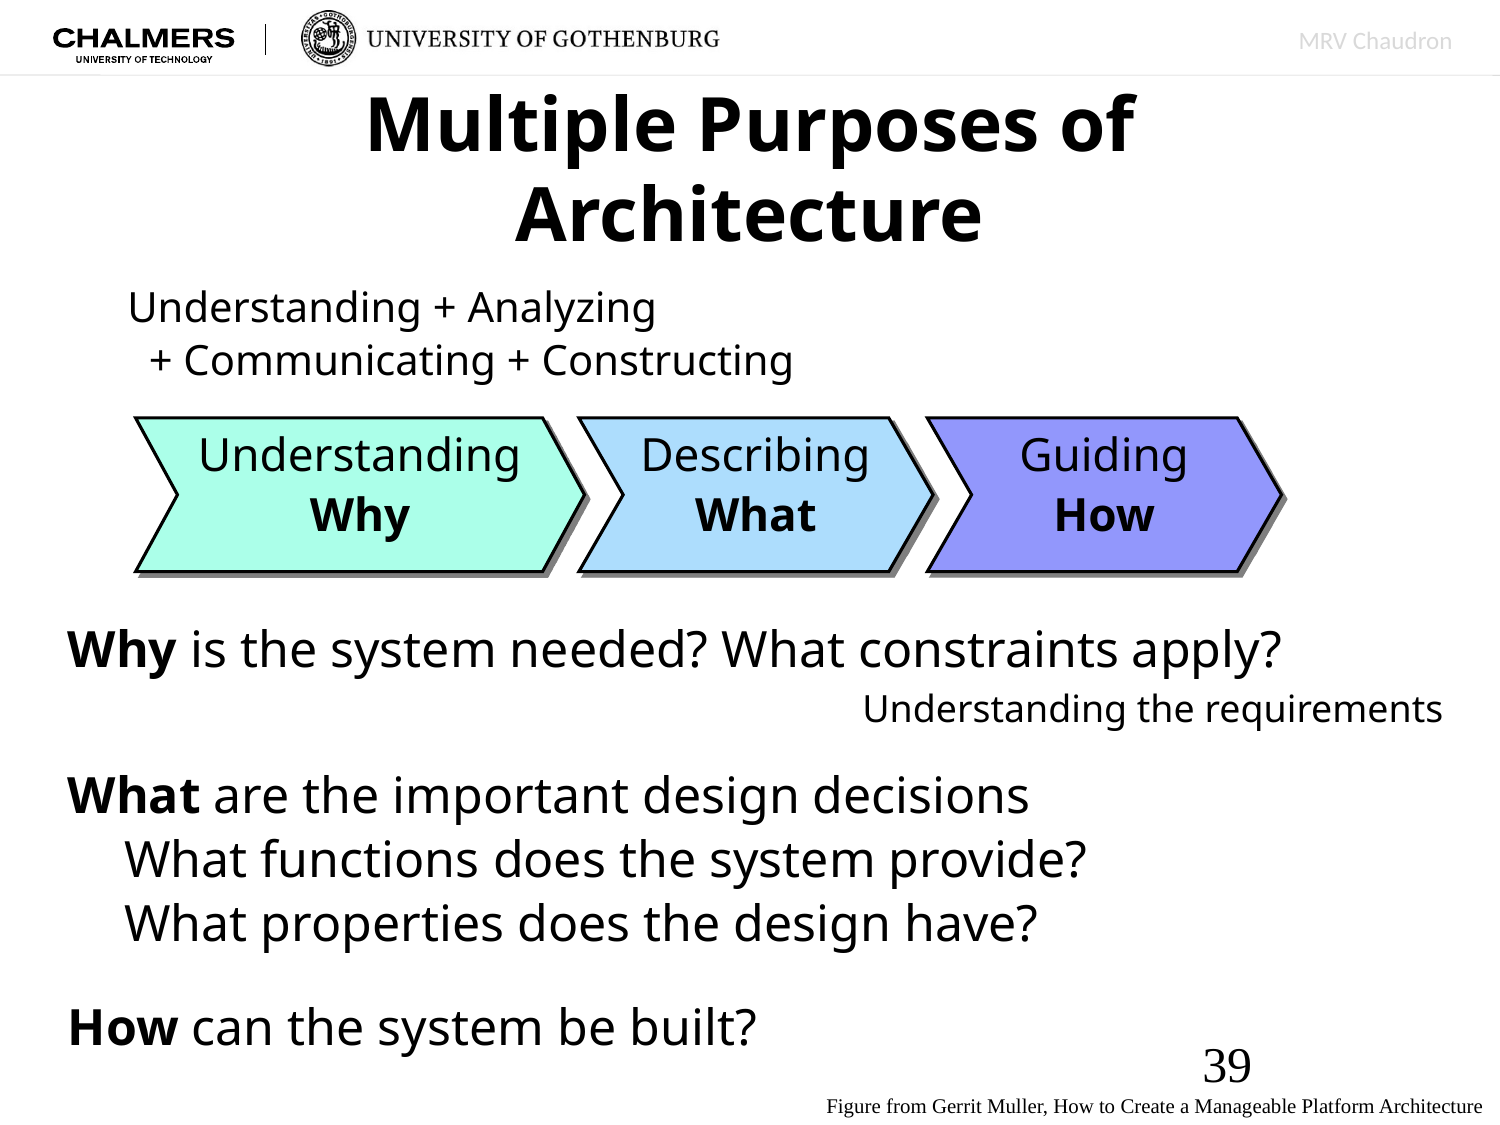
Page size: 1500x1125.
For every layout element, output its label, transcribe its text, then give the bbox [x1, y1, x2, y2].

text_box Figure from Gerrit Muller, How to Create a Manageable Platform Architecture [811, 1084, 1499, 1125]
picture [301, 10, 720, 67]
text_box Why is the system needed? What constraints apply? Understanding the requirements [53, 609, 1459, 705]
slide_number 39 [1187, 1025, 1500, 1100]
list Understanding + Analyzing + Communicating + Constructing [112, 278, 1306, 468]
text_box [135, 417, 1282, 572]
text_box What are the important design decisions What functions does the system provide? What properties does the design have? [53, 763, 1294, 858]
title Multiple Purposes of Architecture [112, 113, 1388, 221]
text_box How can the system be built? [53, 987, 963, 1083]
